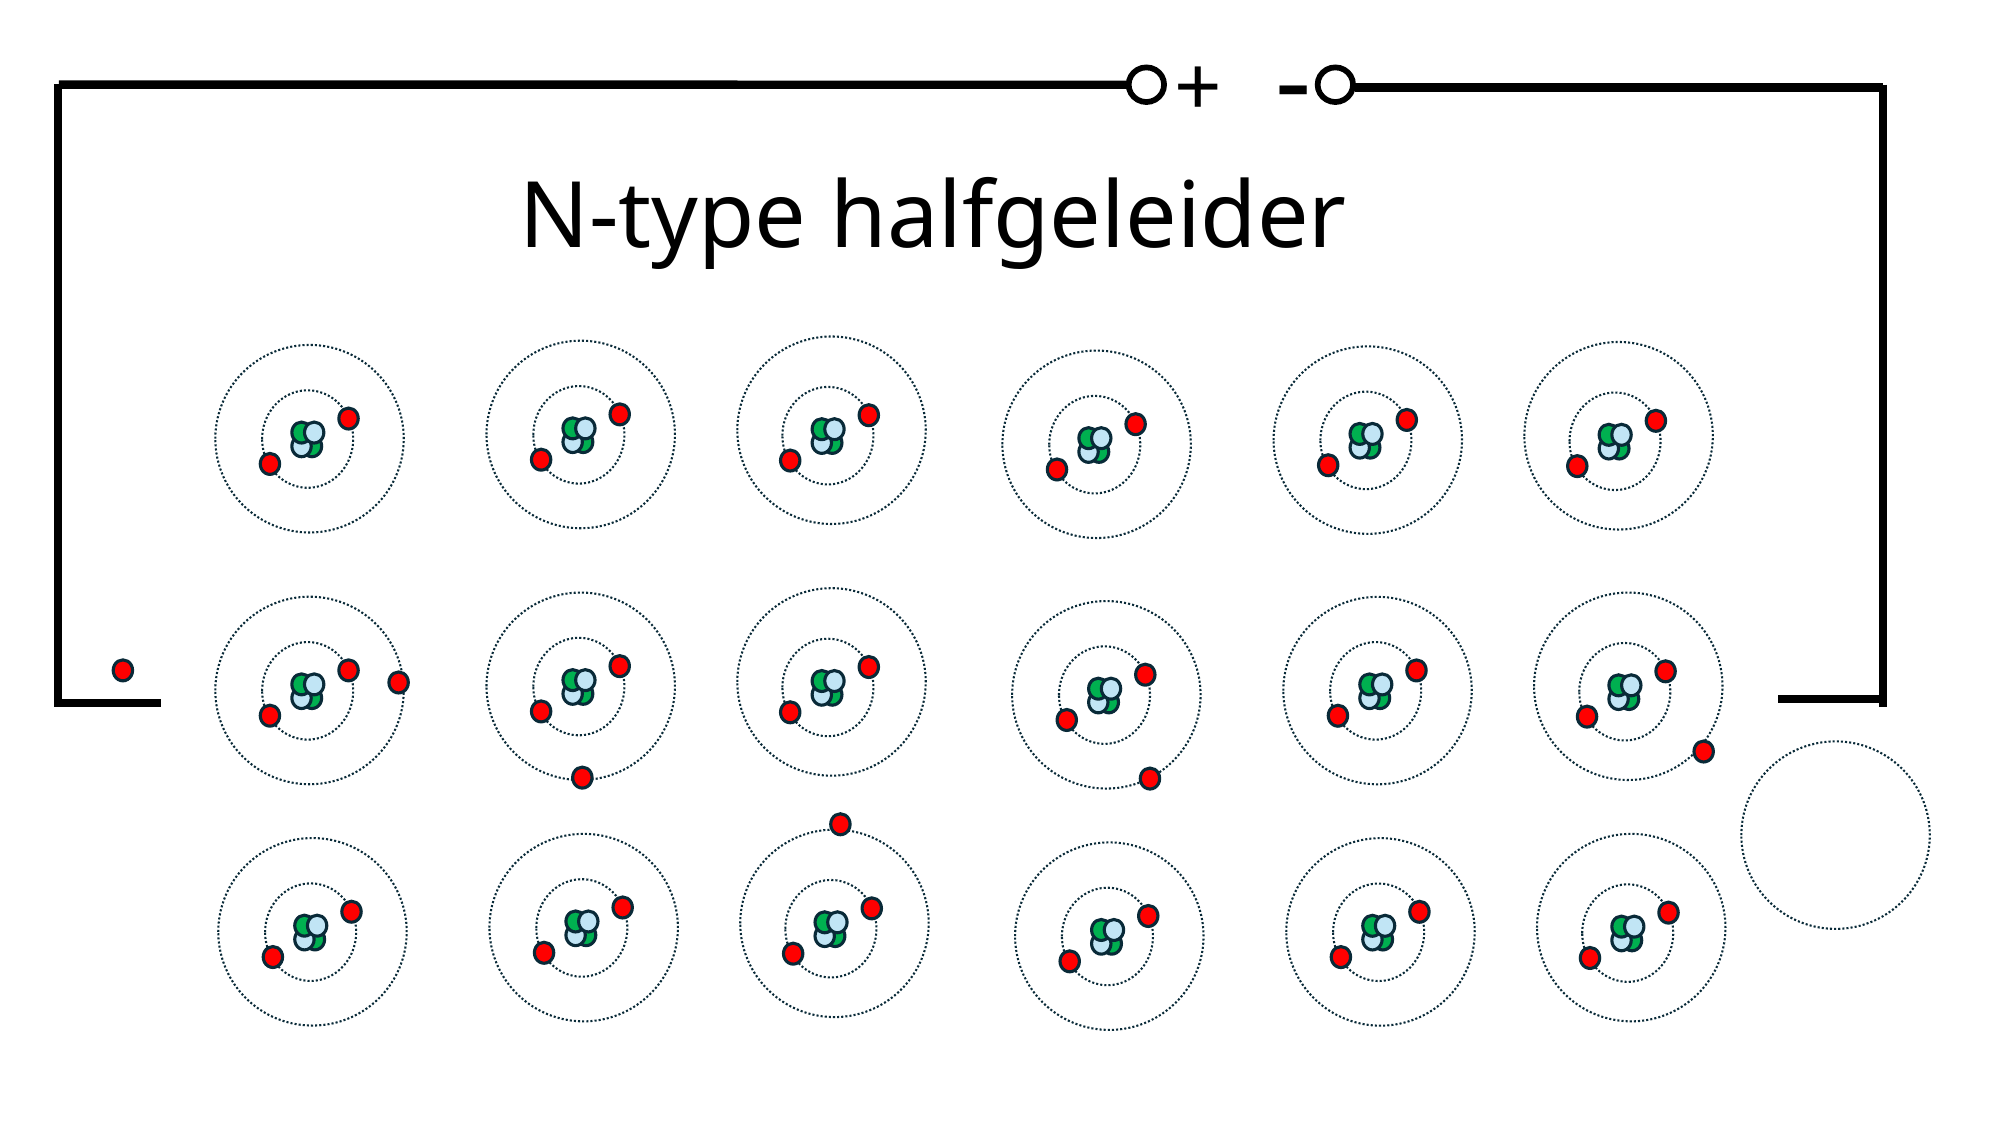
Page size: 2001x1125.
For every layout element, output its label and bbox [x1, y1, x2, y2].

text_box [738, 812, 931, 1019]
text_box [53, 0, 1886, 791]
text_box [487, 832, 680, 1023]
text_box [216, 836, 409, 1028]
text_box [1284, 836, 1477, 1028]
text_box [1535, 832, 1728, 1023]
text_box [1013, 840, 1206, 1032]
text_box [1739, 739, 1932, 931]
